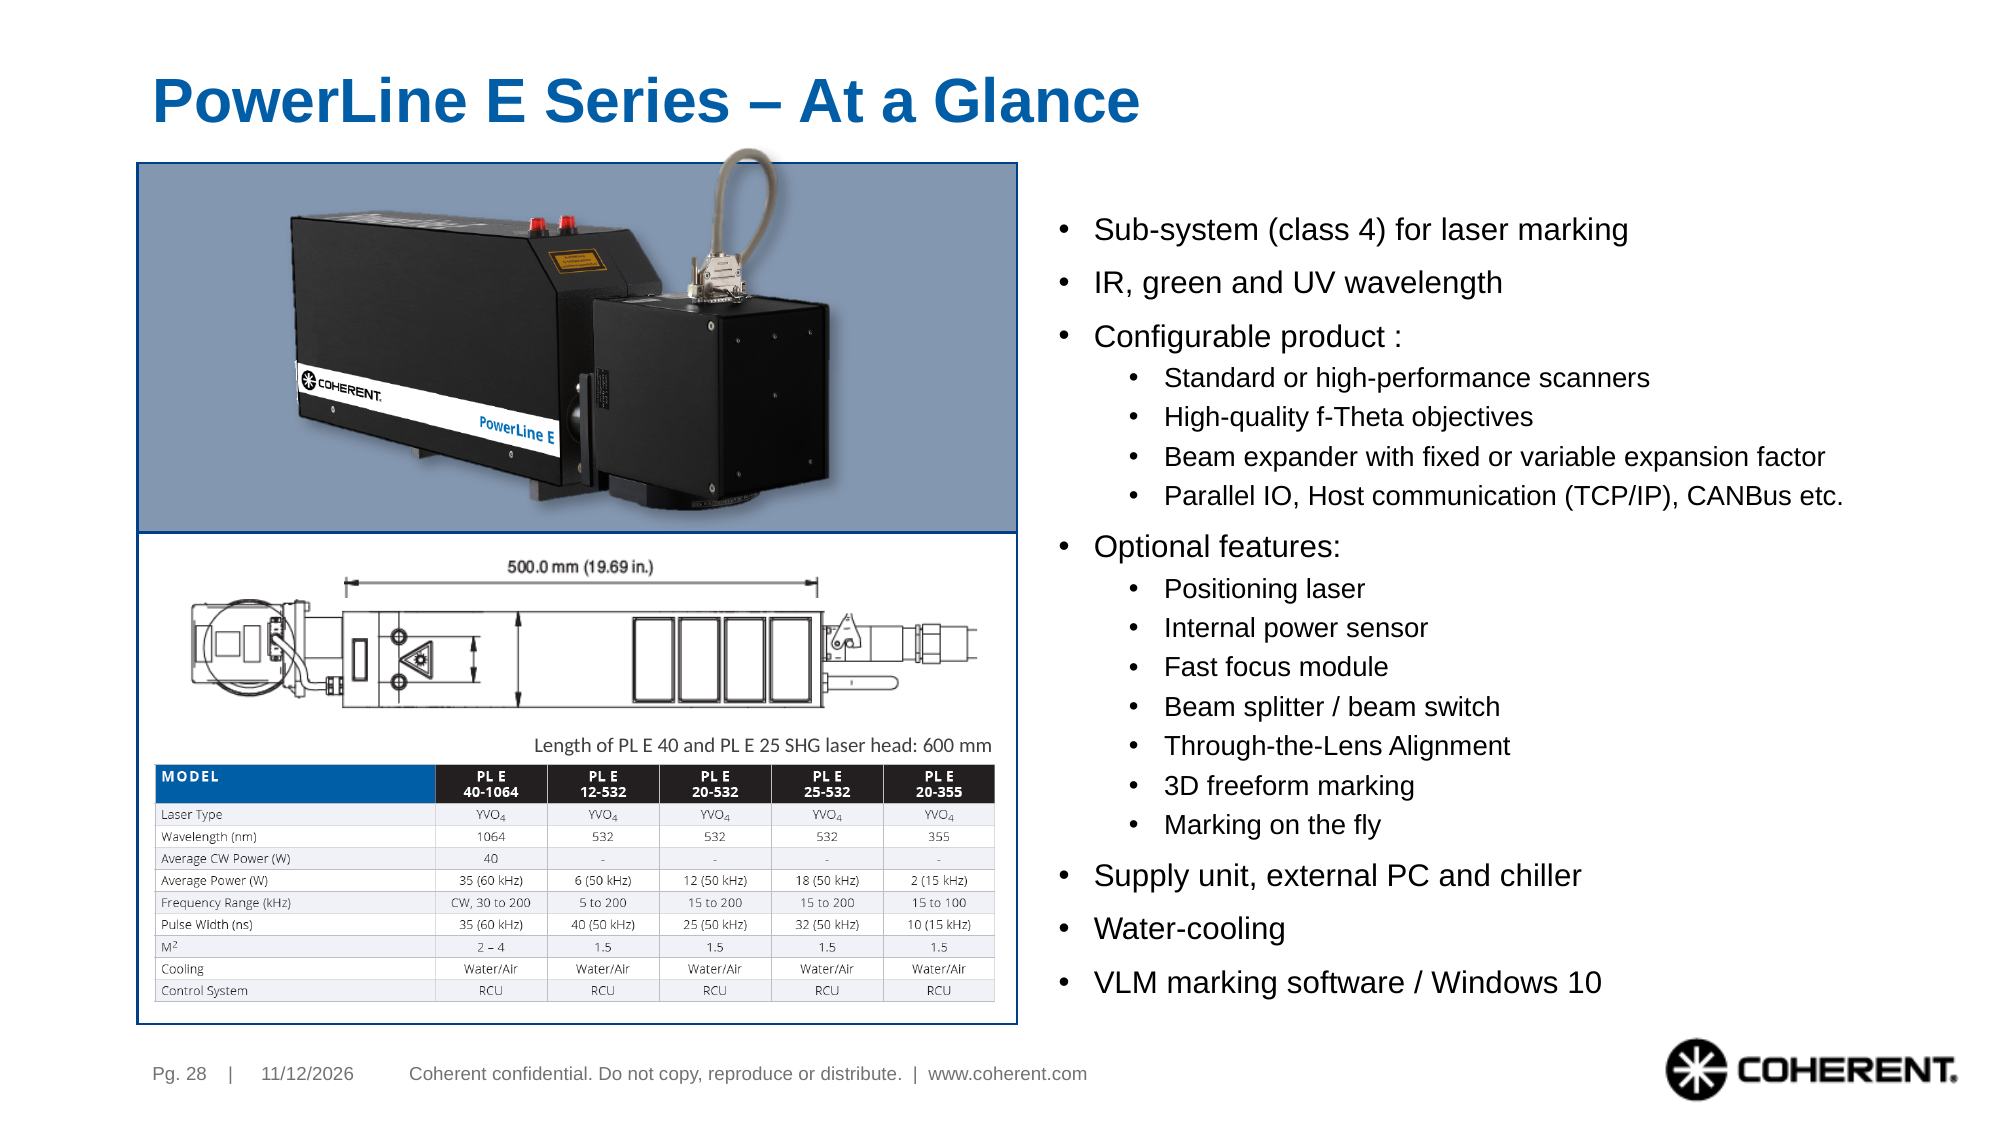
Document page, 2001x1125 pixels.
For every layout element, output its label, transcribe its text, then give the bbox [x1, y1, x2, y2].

title PowerLine E Series – At a Glance [137, 59, 1863, 144]
picture [280, 142, 842, 528]
text_box [856, 162, 1018, 532]
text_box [177, 549, 978, 720]
text_box [136, 162, 281, 532]
text_box [136, 532, 1018, 1025]
text_box Length of PL E 40 and PL E 25 SHG laser head: 600 mm [519, 724, 1008, 764]
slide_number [261, 1042, 406, 1103]
slide_number Pg. 28 | [137, 1042, 258, 1103]
footer Coherent confidential. Do not copy, reproduce or distribute. | www.coherent.com [409, 1042, 1274, 1103]
list Sub-system (class 4) for laser marking IR, green and UV wavelength Configurable product : Standard or high-performance scanners High-quality f-Theta objectives Beam expander with fixed or variable expansion factor Parallel IO, Host communication (TCP/IP), CANBus etc. Optional features: Positioning laser Internal power sensor Fast focus module Beam splitter / beam switch Through-the-Lens Alignment 3D freeform marking Marking on the fly Supply unit, external PC and chiller Water-cooling VLM marking software / Windows 10 [1043, 206, 1950, 1010]
picture [1661, 1033, 1964, 1109]
picture [154, 764, 995, 1003]
